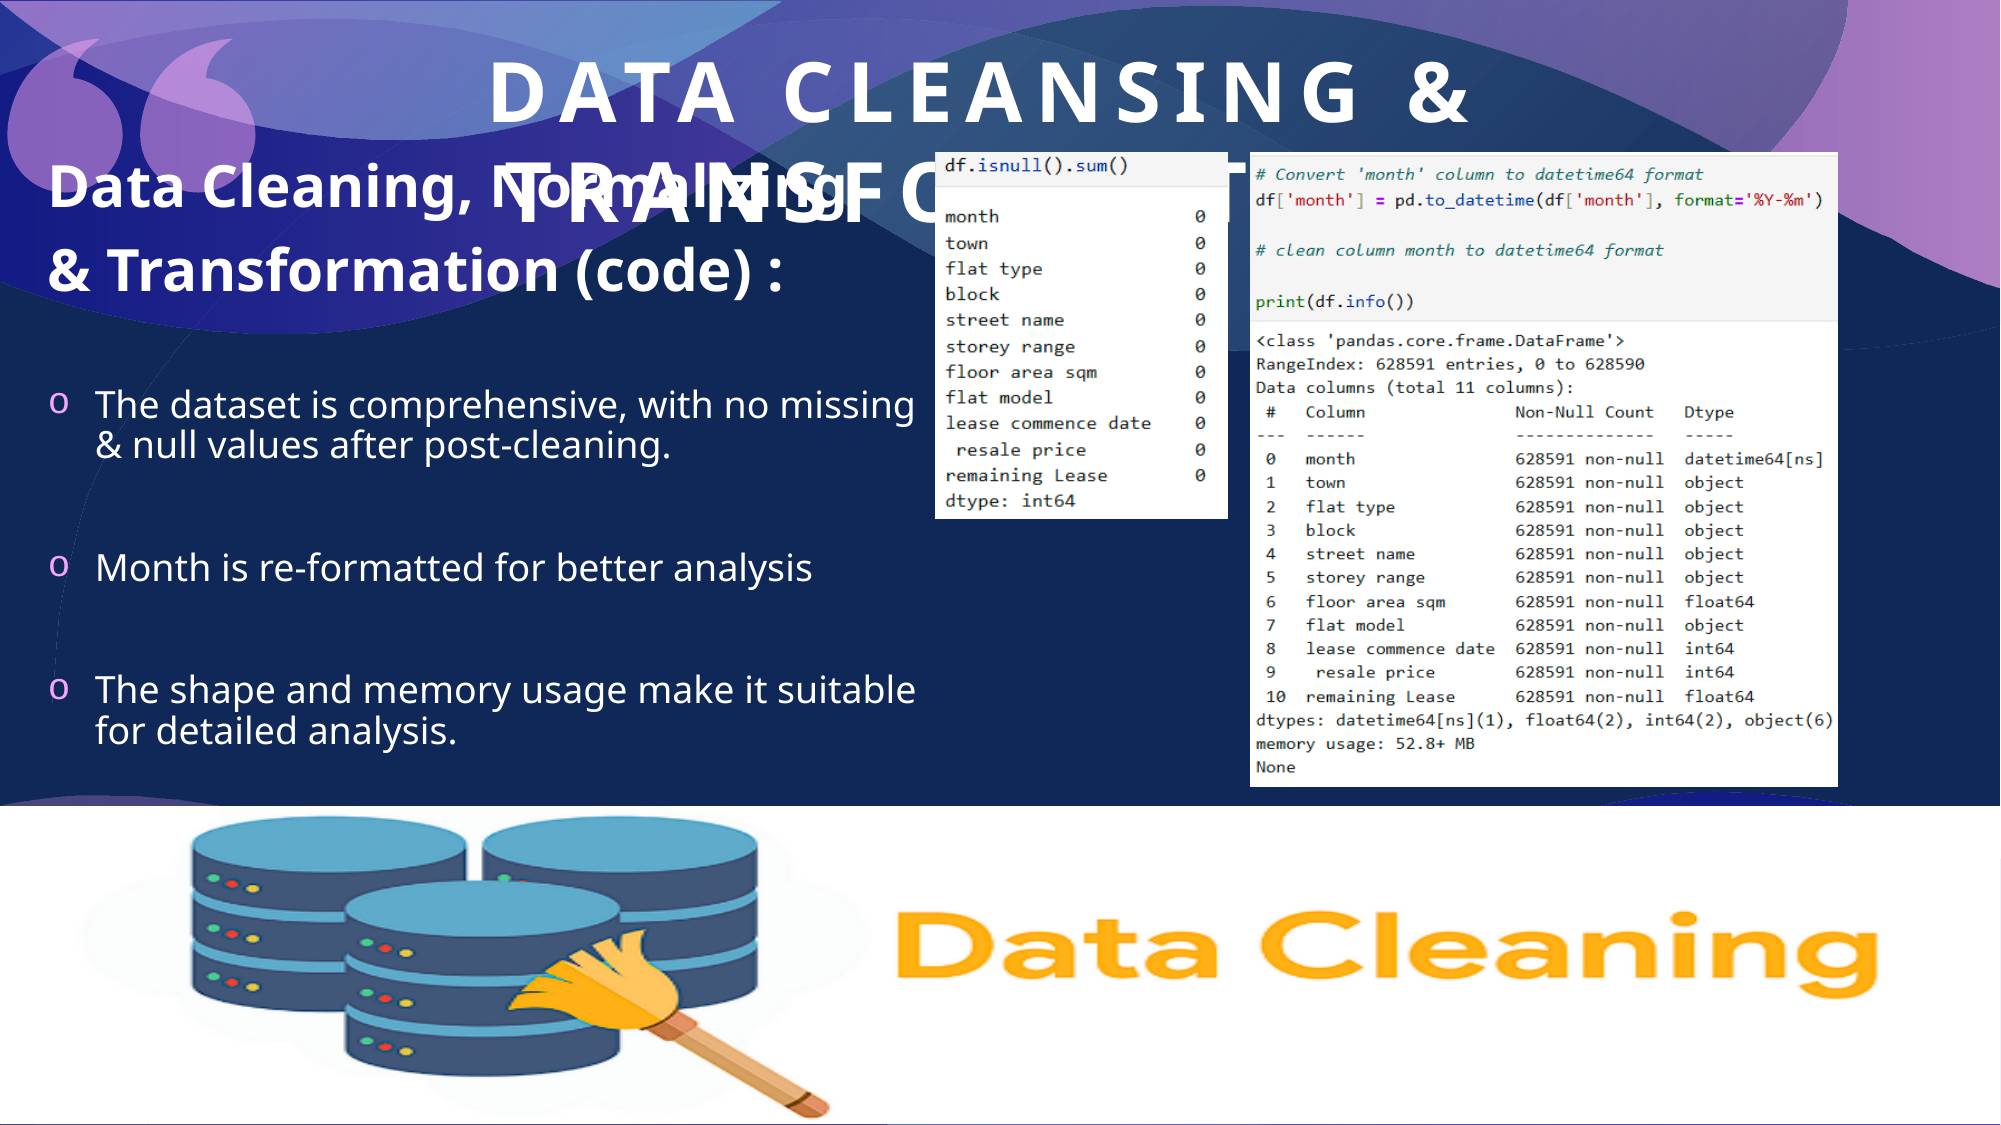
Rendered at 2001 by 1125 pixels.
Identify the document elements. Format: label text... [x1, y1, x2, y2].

text_box Data Cleaning, Normalizing & Transformation (code) : The dataset is comprehensive, with no missing & null values after post-cleaning. Month is re-formatted for better analysis The shape and memory usage make it suitable for detailed analysis. [33, 149, 936, 806]
picture [0, 806, 2000, 1124]
picture [935, 152, 1228, 519]
title Data cleansing & Transformation [0, 31, 1970, 143]
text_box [7, 38, 256, 193]
picture [1250, 152, 1838, 787]
